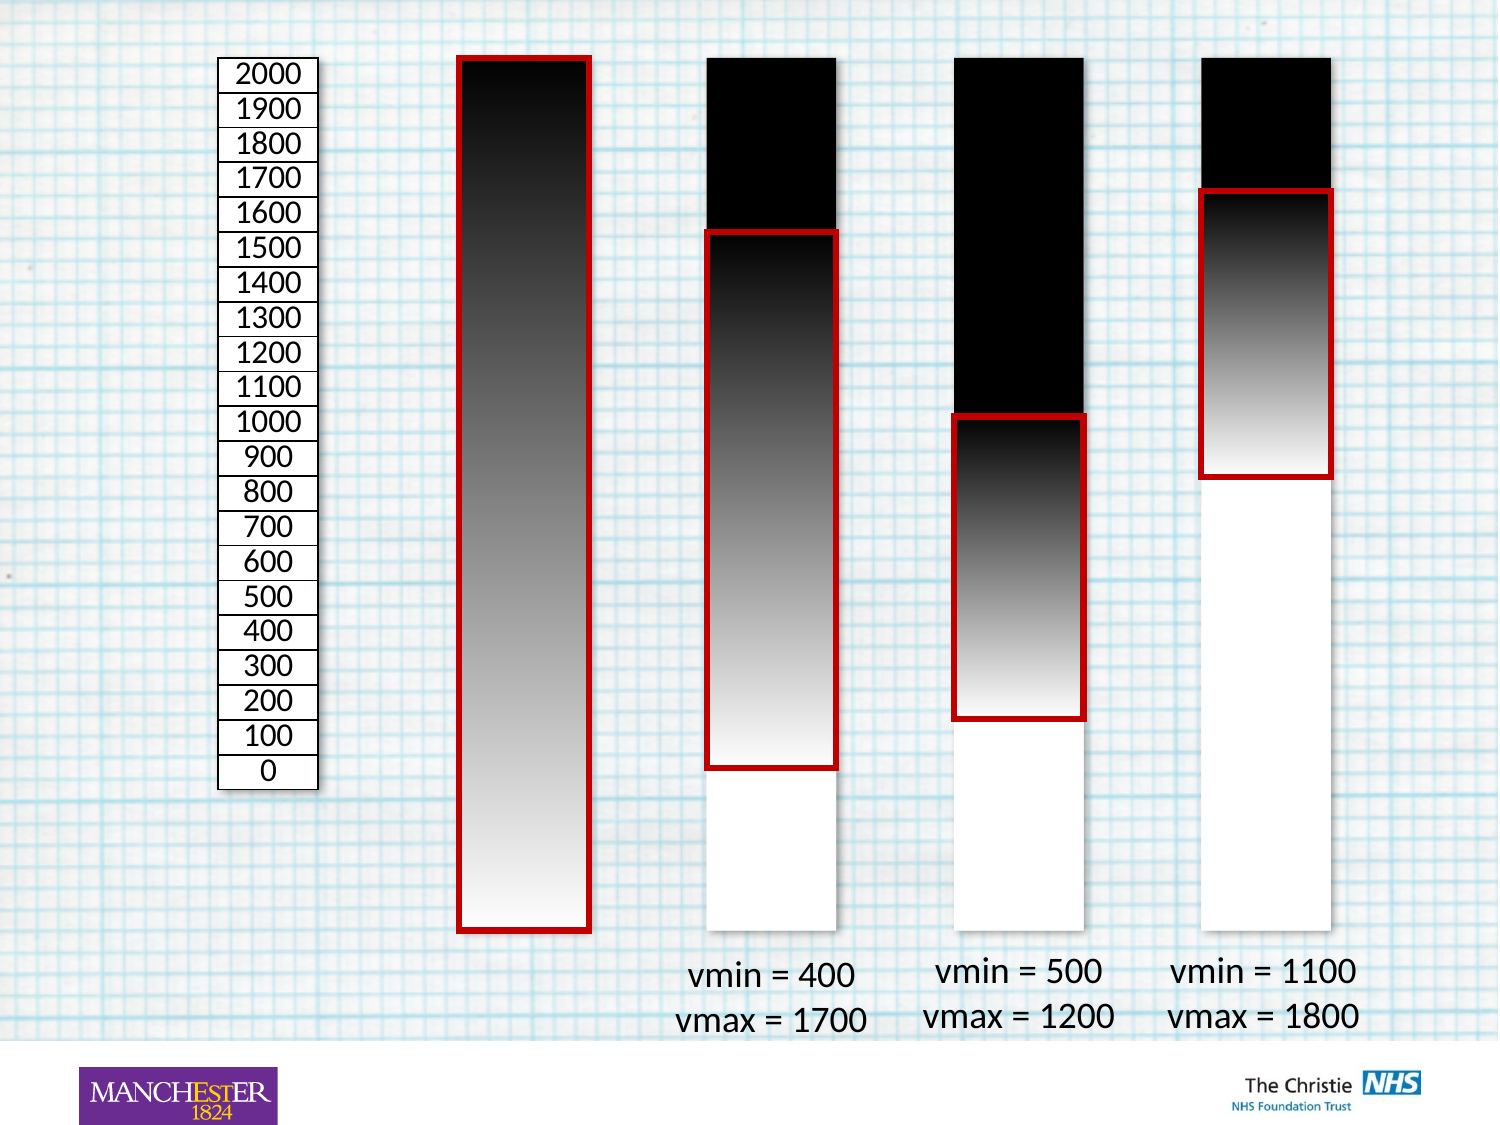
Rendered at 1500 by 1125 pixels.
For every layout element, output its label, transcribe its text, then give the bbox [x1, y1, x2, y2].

text_box vmin = 400 vmax = 1700 [657, 1041, 886, 1047]
picture [1165, 1062, 1421, 1125]
picture [79, 1067, 278, 1125]
picture [0, 0, 1498, 1041]
